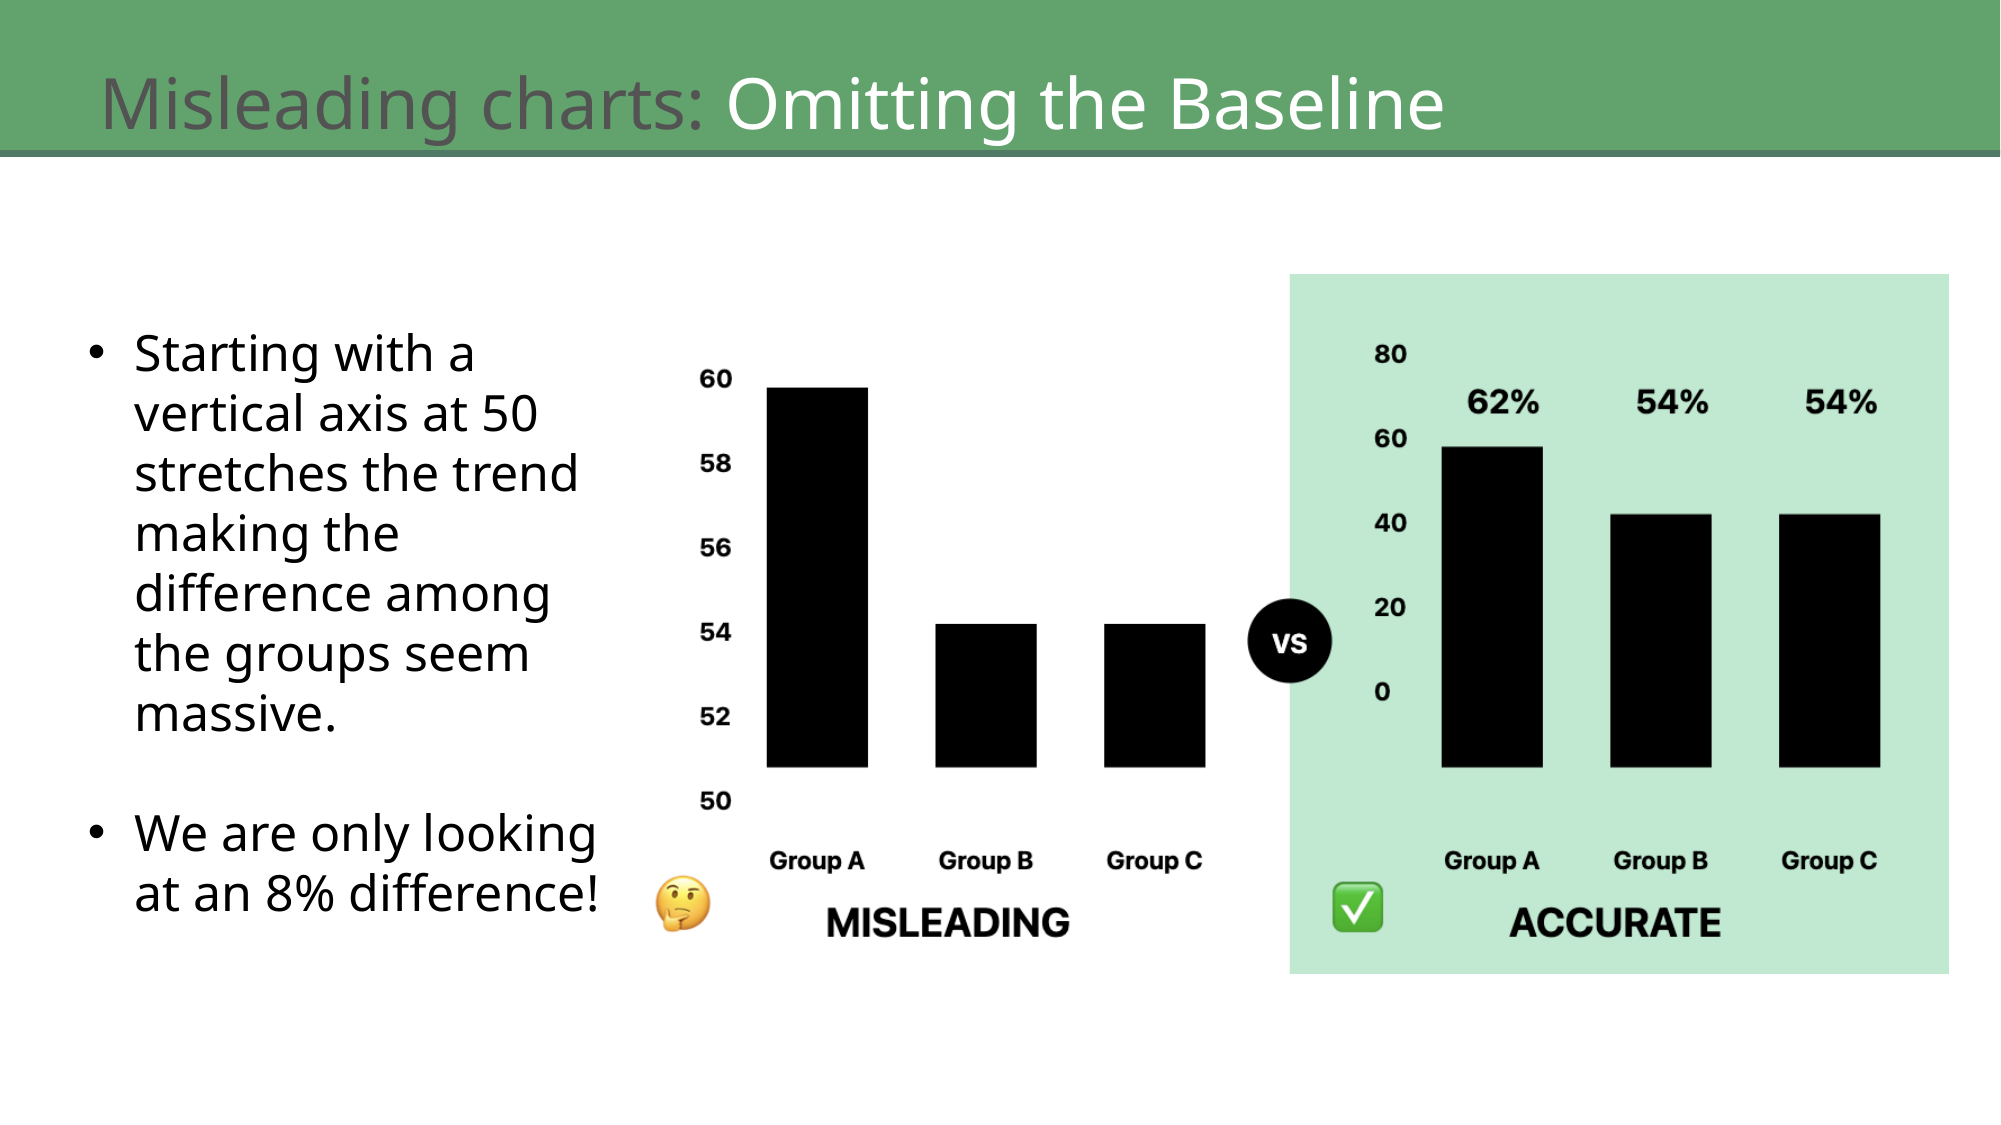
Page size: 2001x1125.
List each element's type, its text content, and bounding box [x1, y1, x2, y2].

picture [624, 274, 1949, 974]
title Misleading charts: Omitting the Baseline [99, 50, 1901, 154]
text_box Starting with a vertical axis at 50 stretches the trend making the difference among the groups seem massive. We are only looking at an 8% difference! [73, 313, 619, 929]
